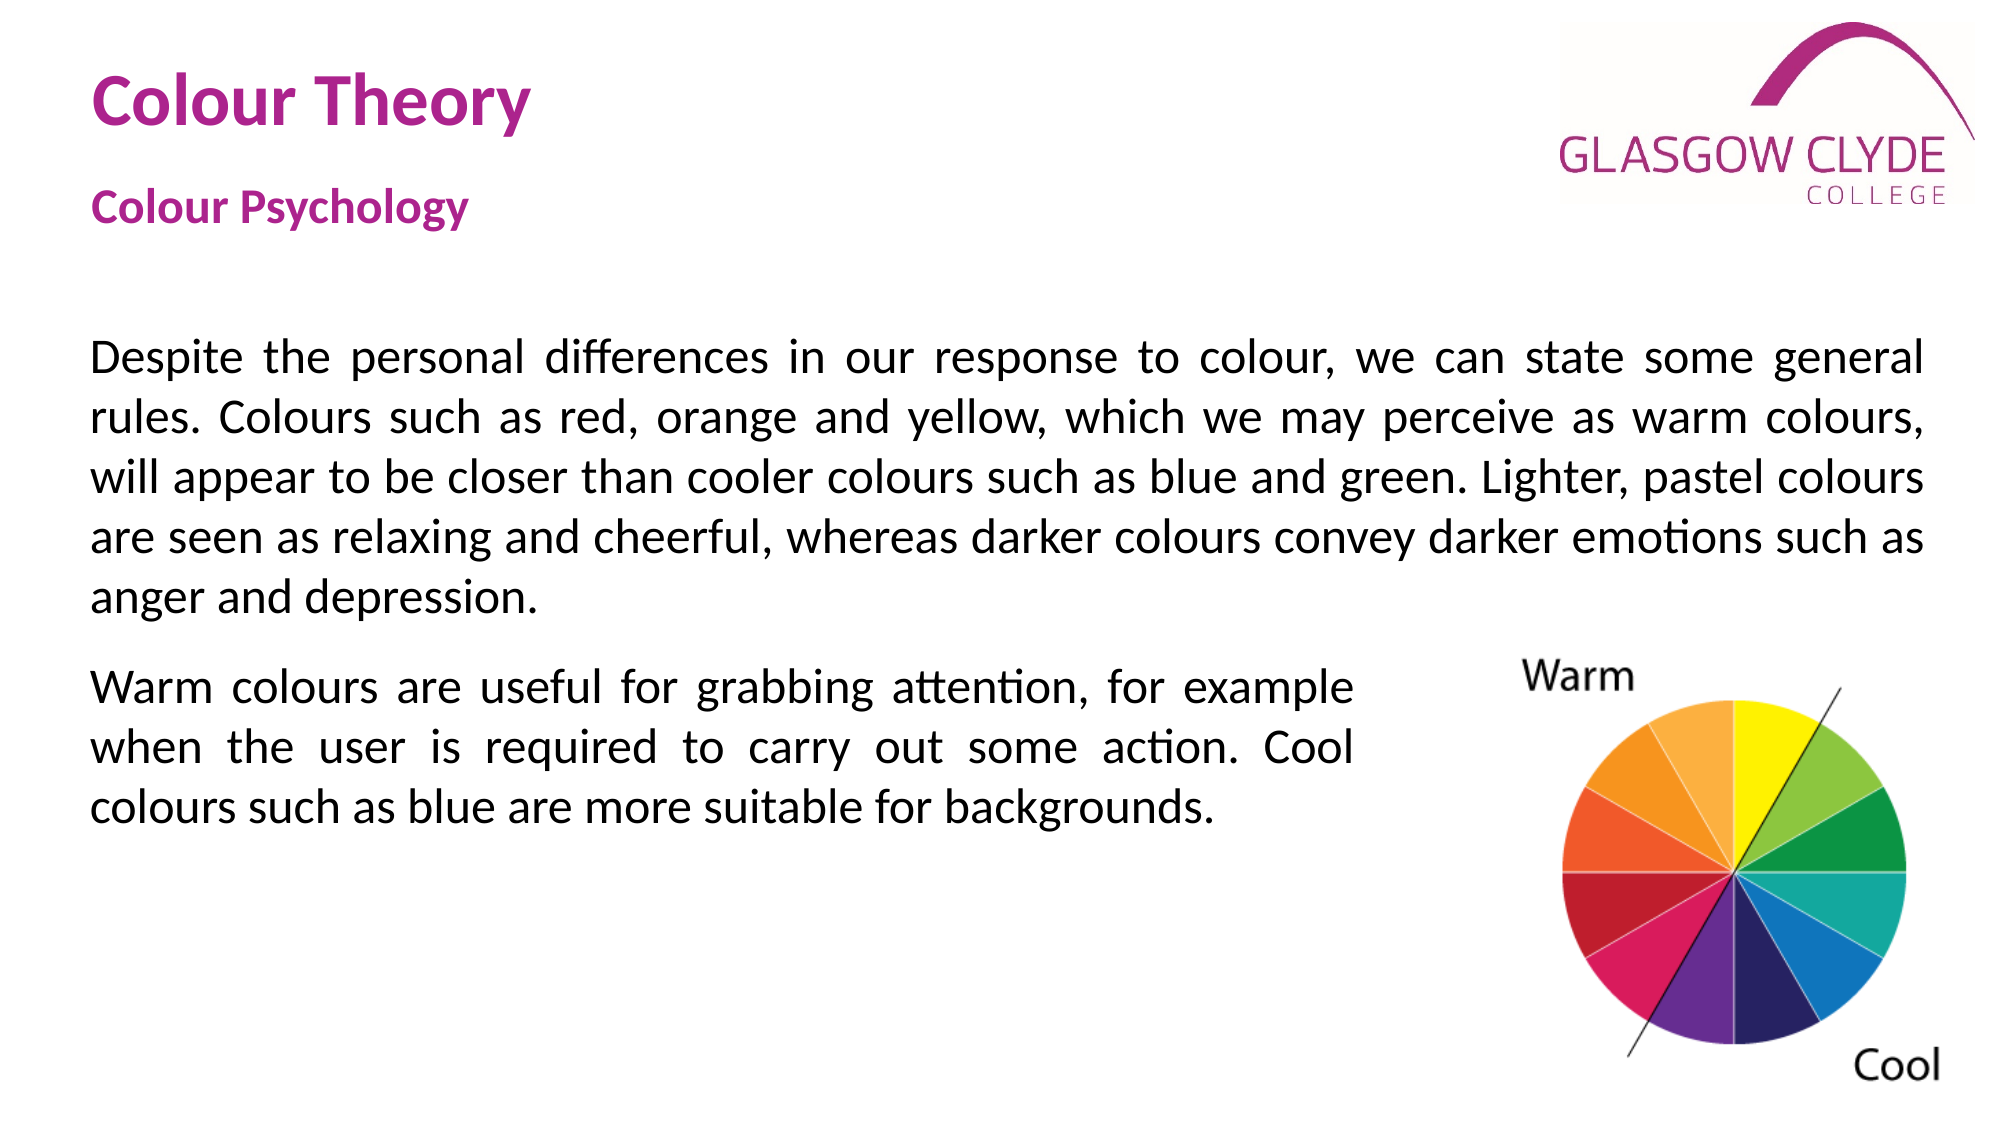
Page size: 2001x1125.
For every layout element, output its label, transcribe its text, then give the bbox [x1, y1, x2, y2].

picture [1494, 632, 1975, 1113]
picture [1560, 22, 1975, 204]
text_box Colour Theory [77, 43, 548, 148]
text_box Warm colours are useful for grabbing attention, for example when the user is required to carry out some action. Cool colours such as blue are more suitable for backgrounds. [75, 645, 1371, 841]
text_box Despite the personal differences in our response to colour, we can state some general rules. Colours such as red, orange and yellow, which we may perceive as warm colours, will appear to be closer than cooler colours such as blue and green. Lighter, pastel colours are seen as relaxing and cheerful, whereas darker colours convey darker emotions such as anger and depression. [74, 316, 1941, 631]
text_box Colour Psychology [76, 165, 485, 241]
